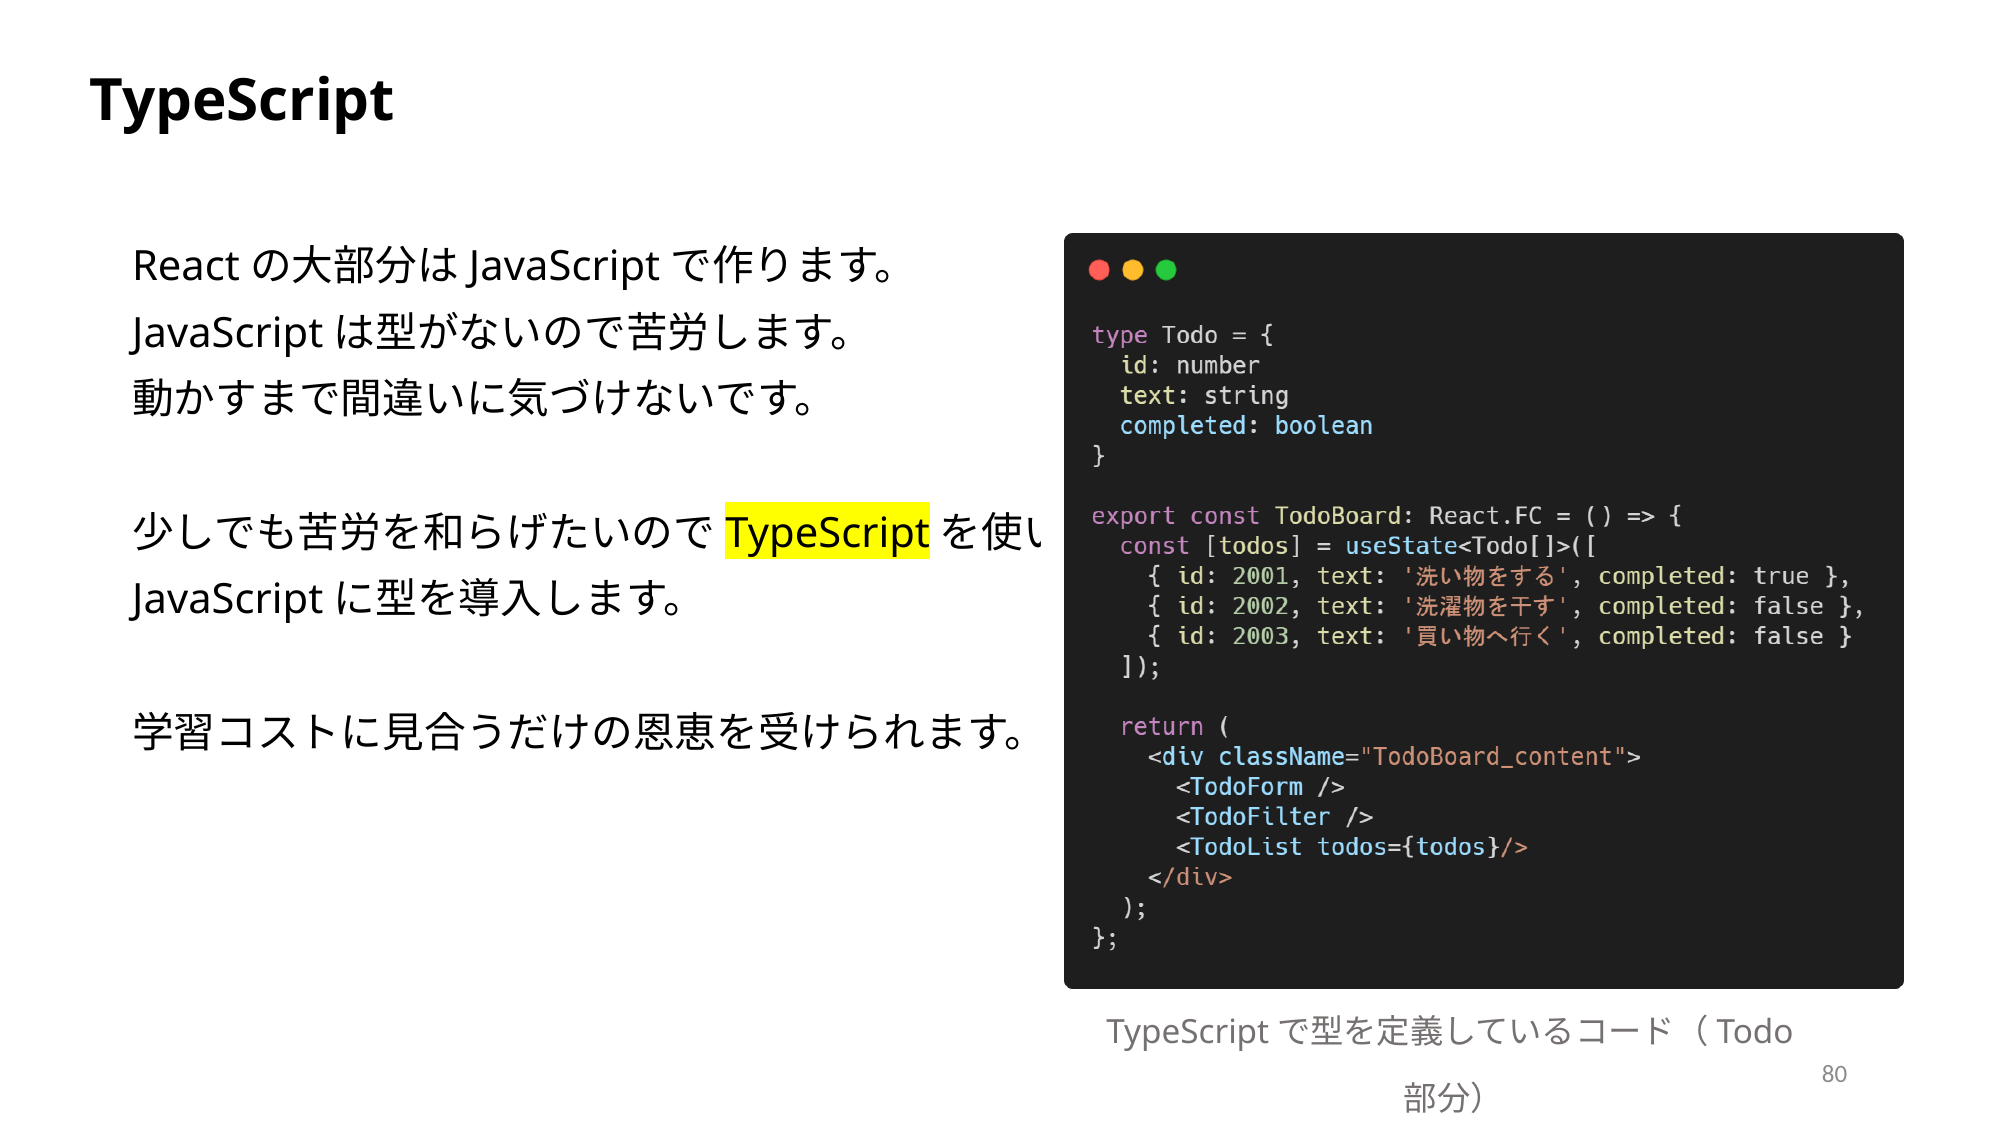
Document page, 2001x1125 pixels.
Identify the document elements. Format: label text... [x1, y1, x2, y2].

text_box TypeScript [74, 54, 1454, 140]
text_box TypeScriptで型を定義しているコード（Todo部分） [1089, 1013, 1818, 1117]
picture [1040, 214, 1934, 1013]
slide_number 80 [1412, 1042, 1863, 1103]
text_box Reactの大部分はJavaScriptで作ります。 JavaScriptは型がないので苦労します。 動かすまで間違いに気づけないです。 少しでも苦労を和らげたいのでTypeScriptを使い、 JavaScriptに型を導入します。 学習コストに見合うだけの恩恵を受けられます。 [117, 214, 1040, 763]
